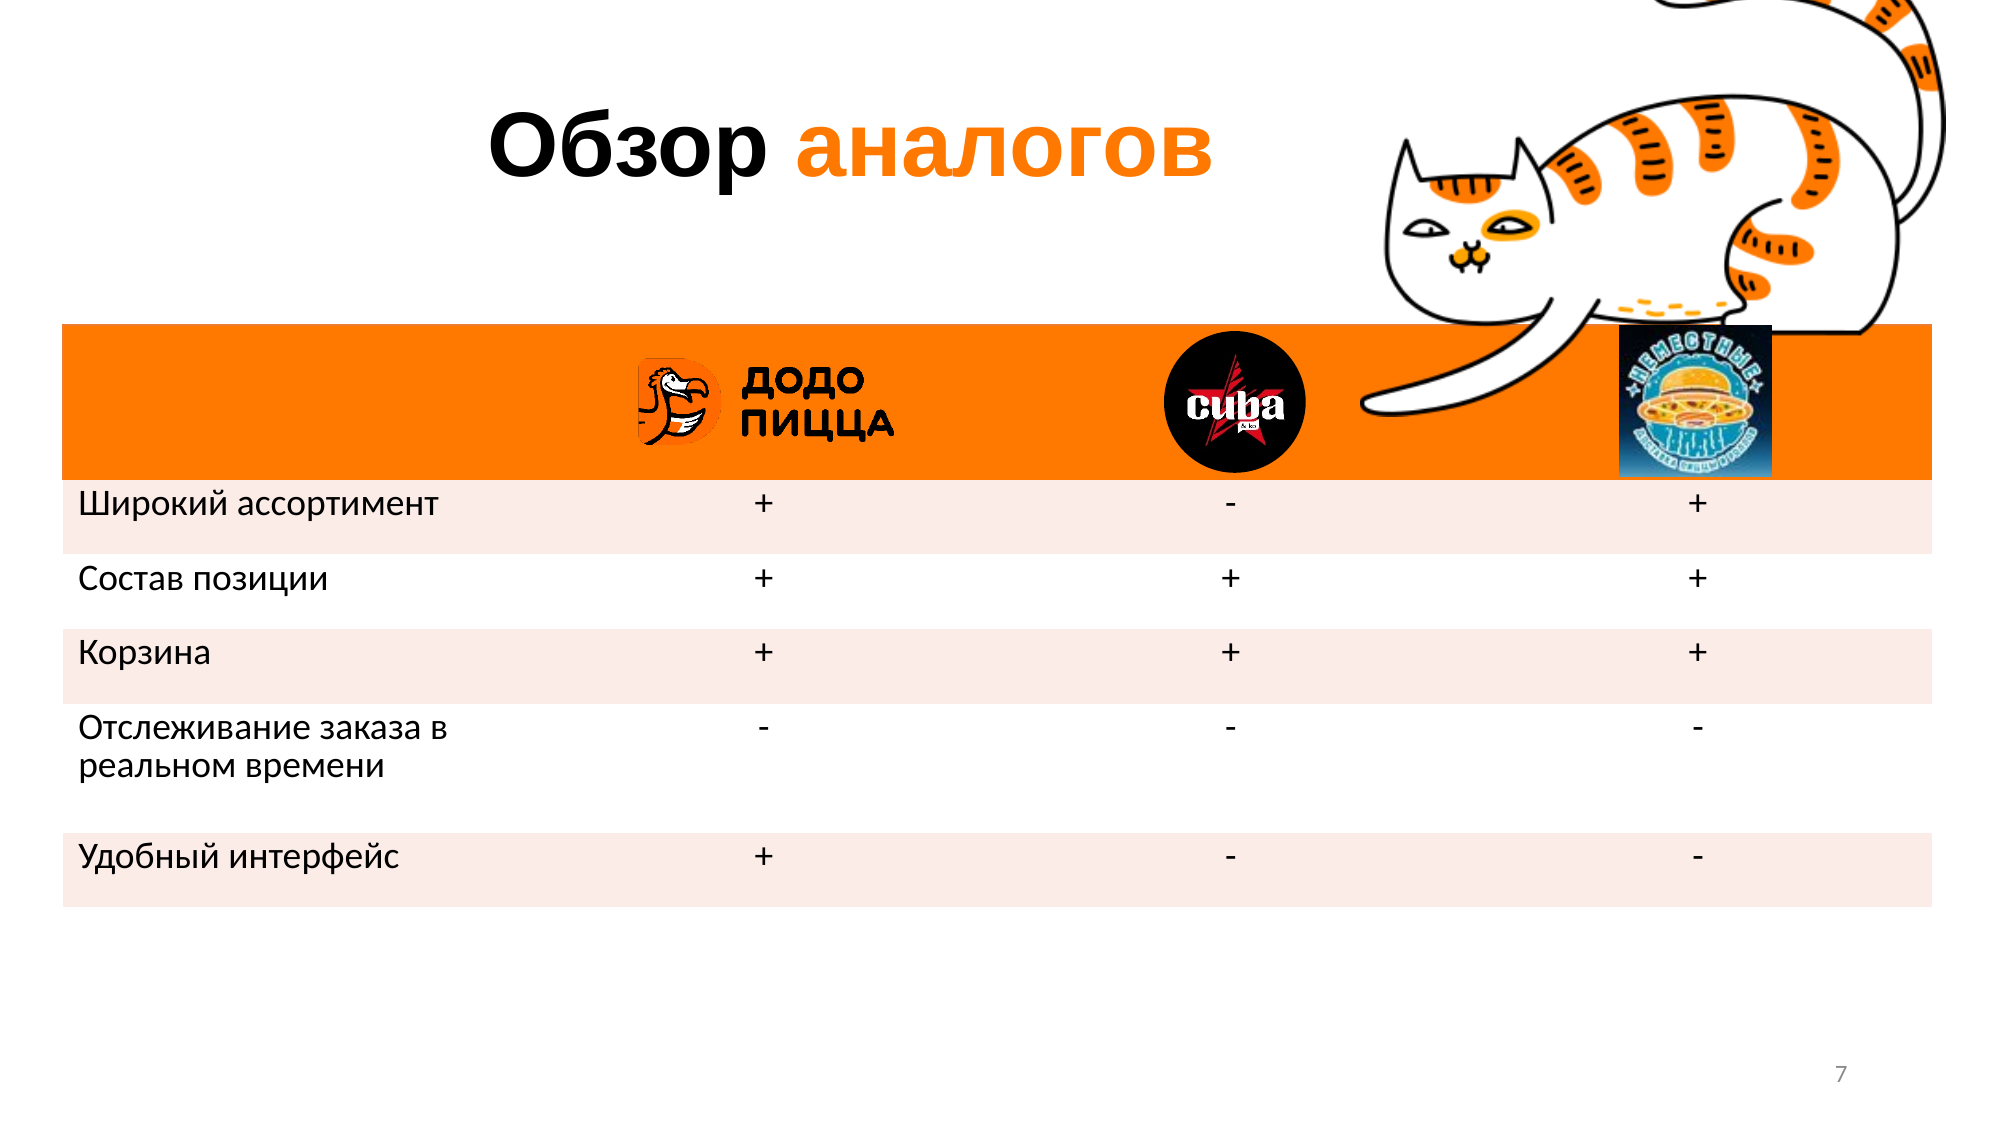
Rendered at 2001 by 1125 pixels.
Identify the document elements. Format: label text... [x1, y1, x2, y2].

table_cell + [1465, 629, 1932, 704]
table_cell + [997, 554, 1465, 629]
table_cell - [997, 480, 1465, 554]
table_cell + [1465, 480, 1932, 554]
table_cell + [530, 480, 997, 554]
table_cell - [1465, 833, 1932, 907]
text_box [611, 331, 1306, 473]
table_cell Корзина [63, 629, 530, 704]
table_cell + [1465, 554, 1932, 629]
table_cell - [997, 704, 1465, 833]
table_header [1465, 417, 1931, 480]
table_header [64, 326, 530, 480]
table_cell + [530, 554, 997, 629]
table_cell - [997, 833, 1465, 907]
table_cell Отслеживание заказа в реальном времени [63, 704, 530, 833]
table_cell - [1465, 704, 1932, 833]
slide_number 7 [1412, 1042, 1863, 1103]
table_header [997, 326, 1465, 480]
table_cell Состав позиции [63, 554, 530, 629]
picture [1360, 0, 1946, 477]
table_cell - [530, 704, 997, 833]
table_cell + [530, 629, 997, 704]
table_header [530, 326, 997, 480]
table_cell Широкий ассортимент [63, 480, 530, 554]
table_cell + [997, 629, 1465, 704]
table_cell Удобный интерфейс [63, 833, 530, 907]
title Обзор аналогов [206, 37, 1360, 256]
table_cell + [530, 833, 997, 907]
